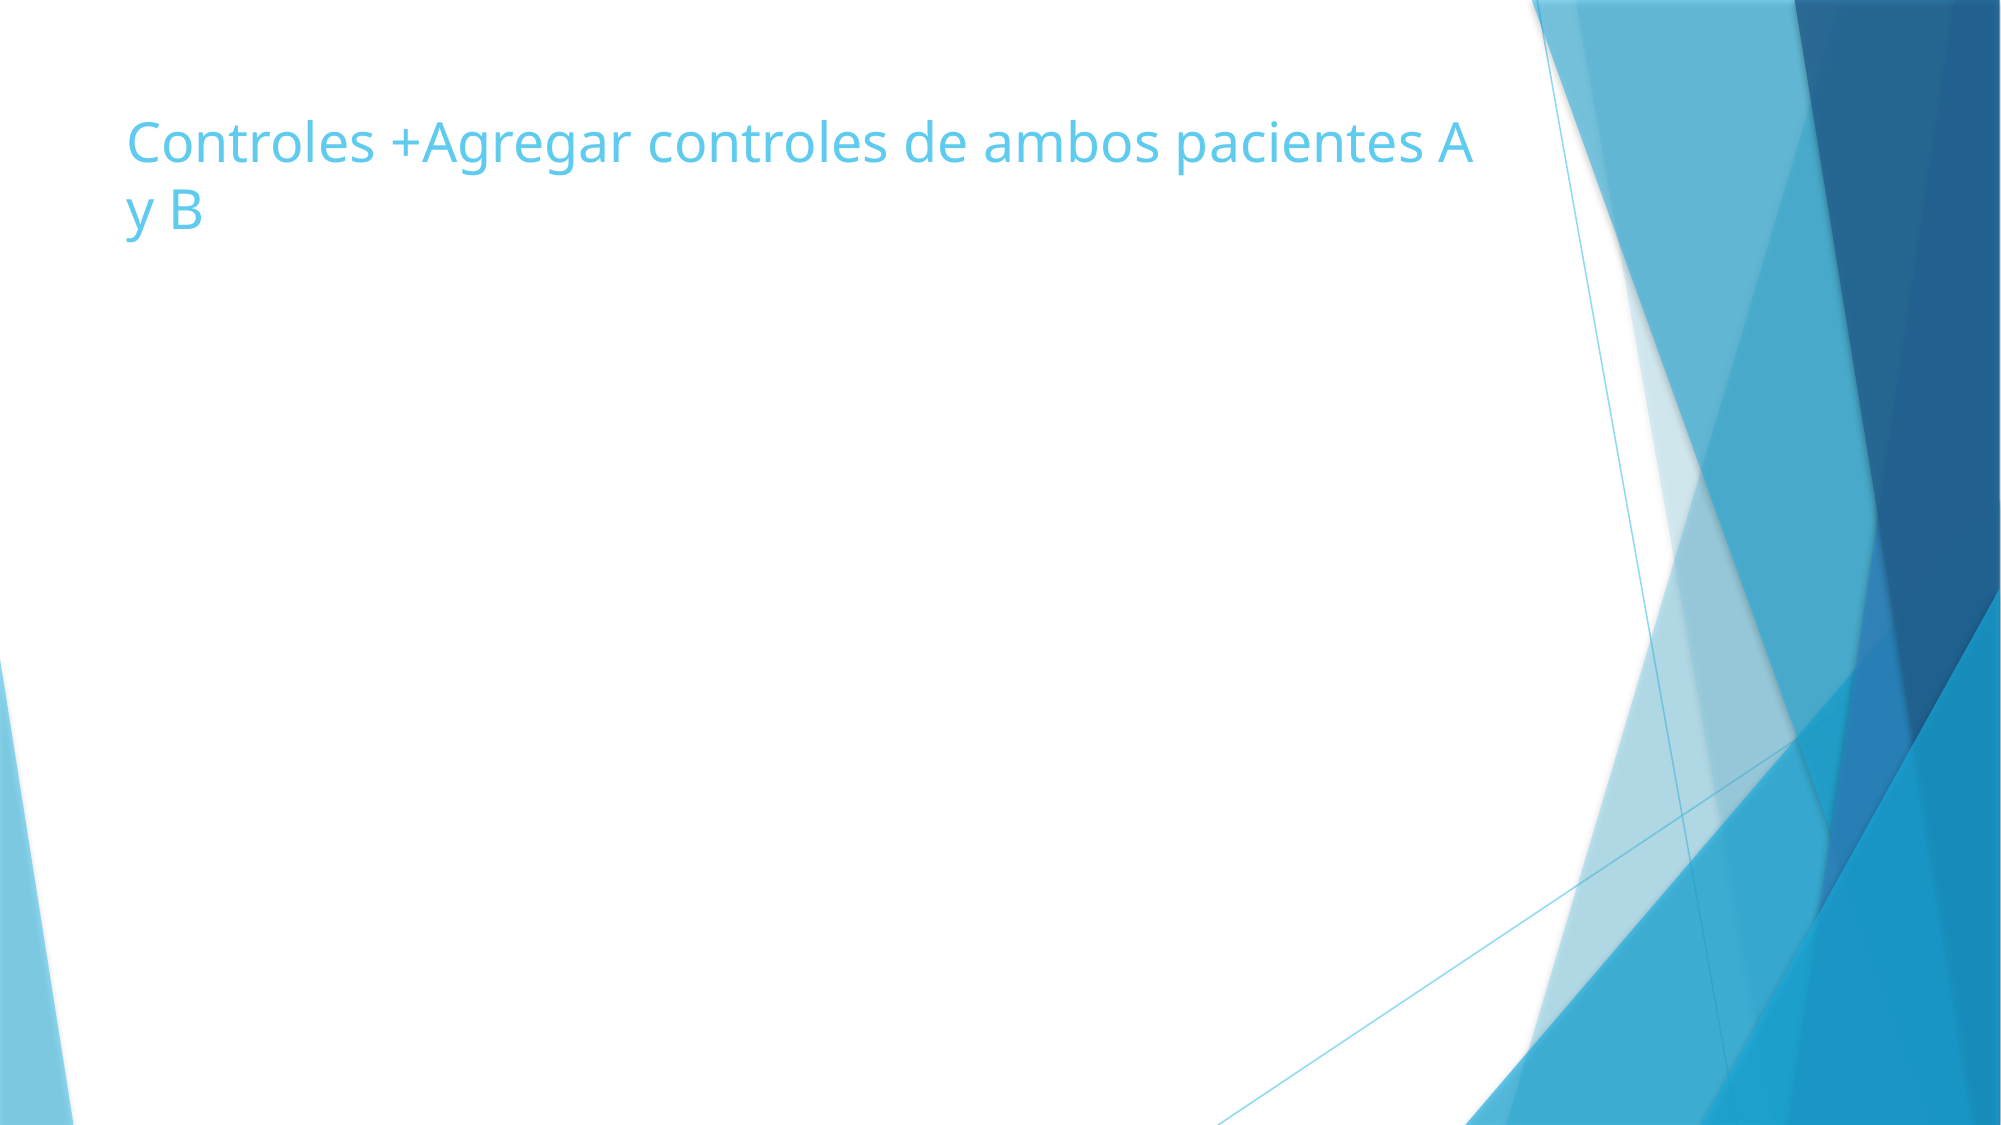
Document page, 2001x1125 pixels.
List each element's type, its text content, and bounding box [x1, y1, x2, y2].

title Controles +Agregar controles de ambos pacientes A y B [111, 99, 1522, 317]
